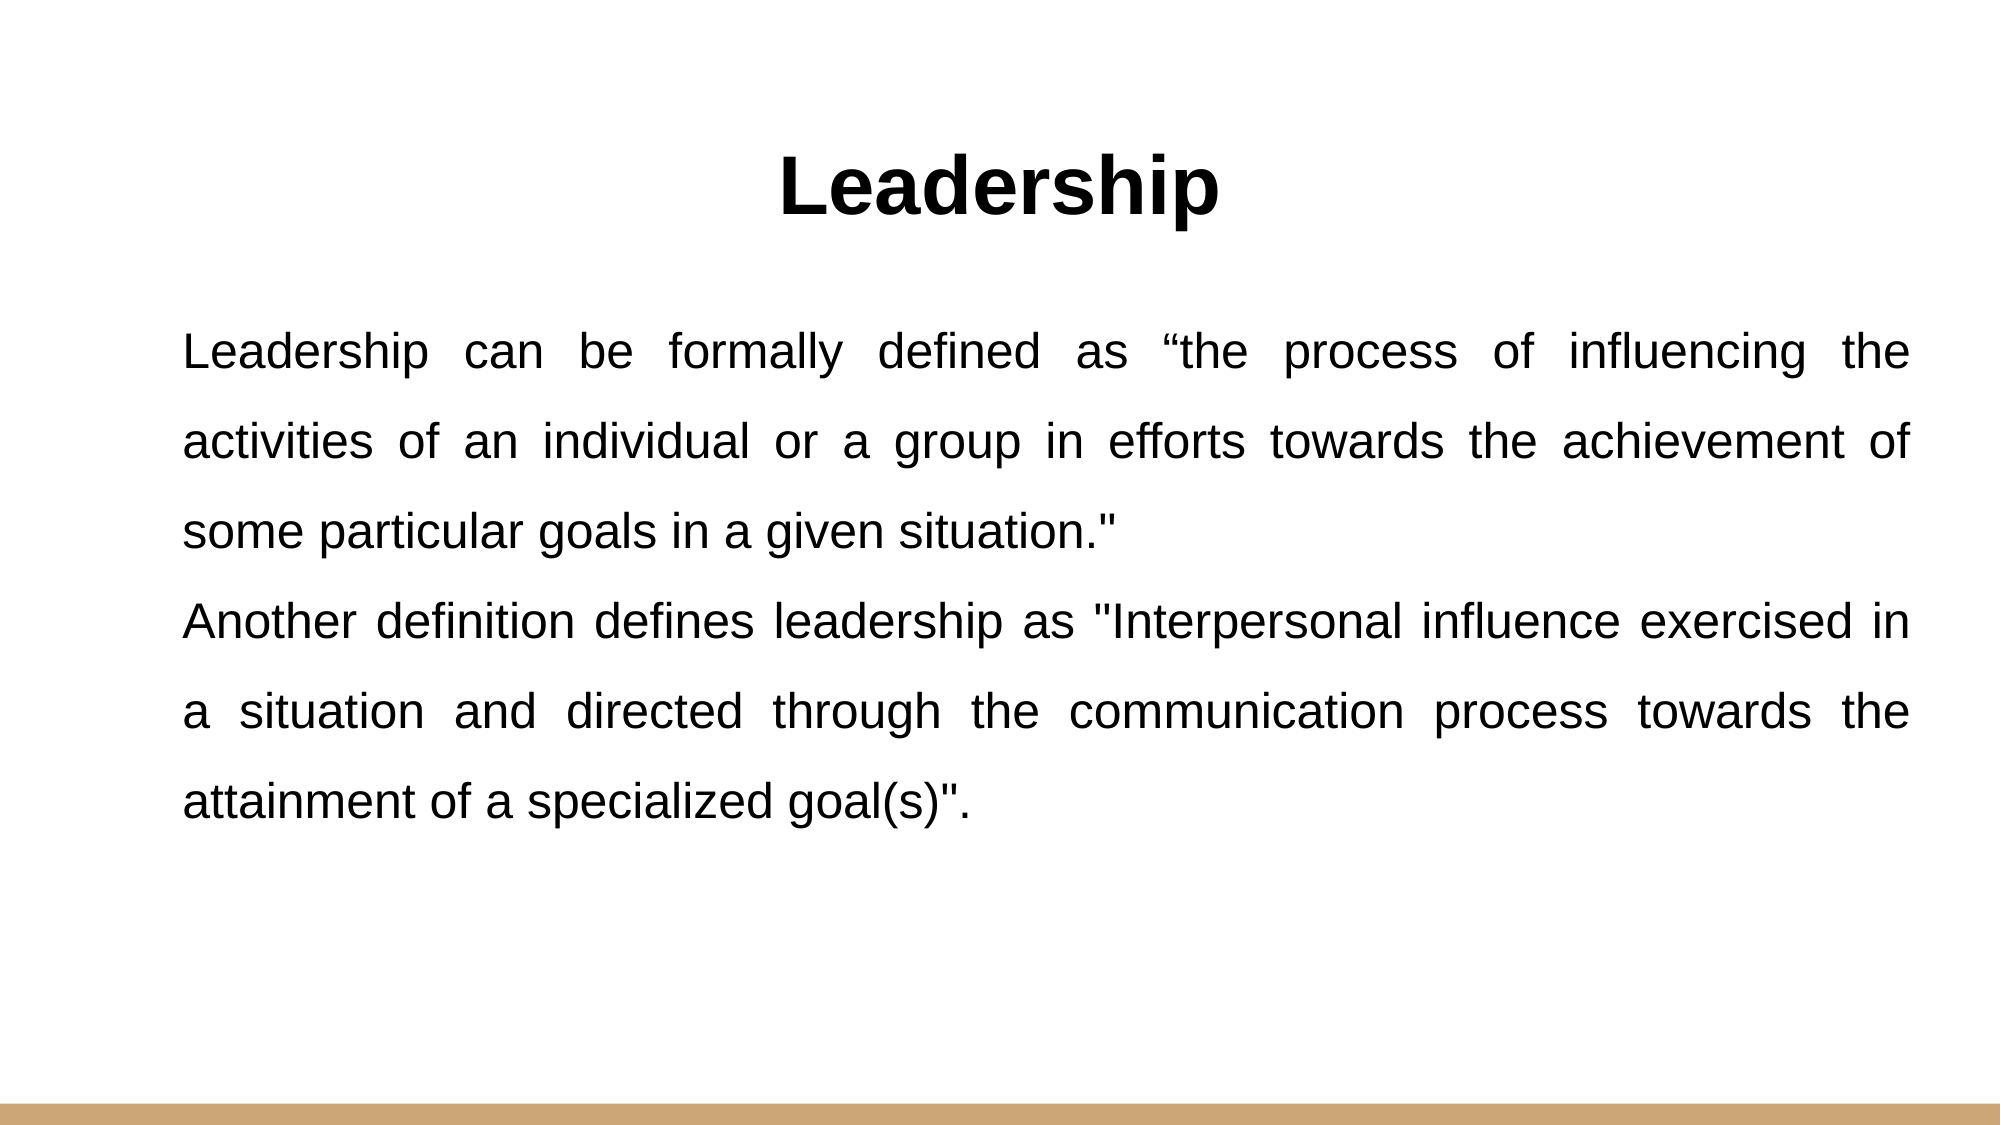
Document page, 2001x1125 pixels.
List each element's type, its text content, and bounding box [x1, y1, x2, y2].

title Leadership [68, 69, 1932, 251]
list Leadership can be formally defined as “the process of influencing the activities of an individual or a group in efforts towards the achievement of some particular goals in a given situation." Another definition defines leadership as "Interpersonal influence exercised in a situation and directed through the communication process towards the attainment of a specialized goal(s)". [150, 267, 1932, 1002]
